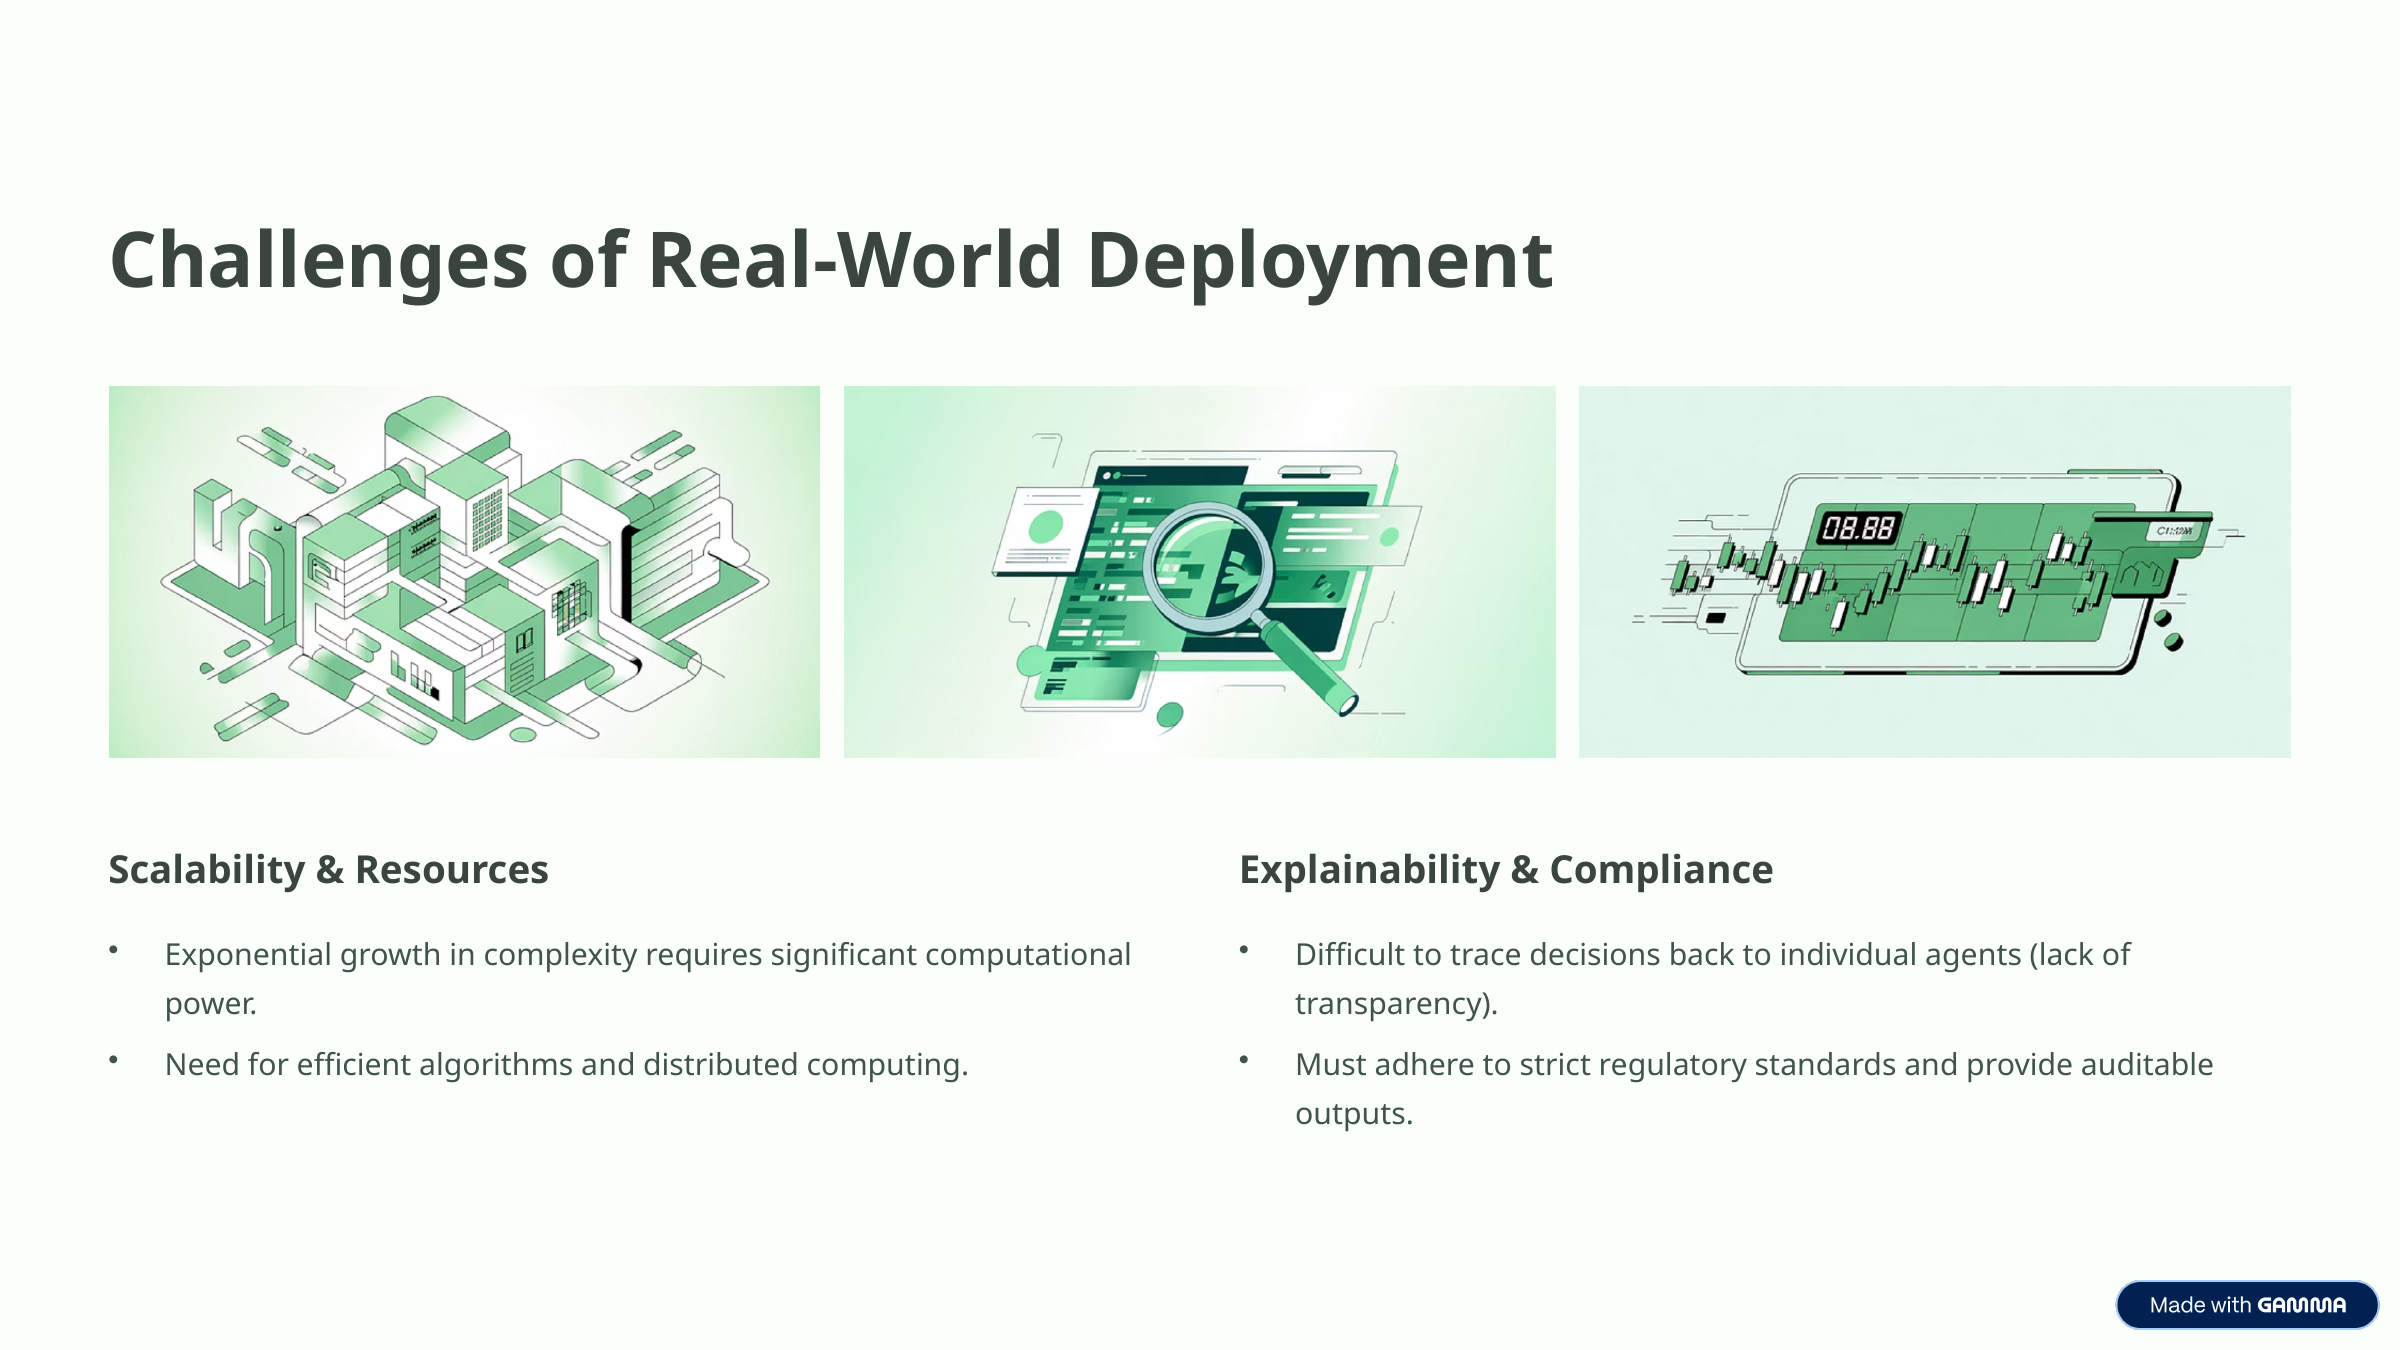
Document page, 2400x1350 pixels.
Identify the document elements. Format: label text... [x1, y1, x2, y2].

picture [109, 386, 820, 758]
text_box Need for efficient algorithms and distributed computing. [108, 1032, 1163, 1083]
text_box Must adhere to strict regulatory standards and provide auditable outputs. [1238, 1032, 2293, 1132]
picture [2106, 1271, 2389, 1339]
text_box Challenges of Real-World Deployment [108, 207, 1604, 305]
text_box Difficult to trace decisions back to individual agents (lack of transparency). [1238, 922, 2293, 1022]
picture [844, 386, 1556, 758]
text_box Scalability & Resources [108, 843, 568, 892]
text_box Explainability & Compliance [1238, 843, 1795, 892]
text_box Exponential growth in complexity requires significant computational power. [108, 922, 1163, 1022]
picture [1579, 386, 2291, 758]
